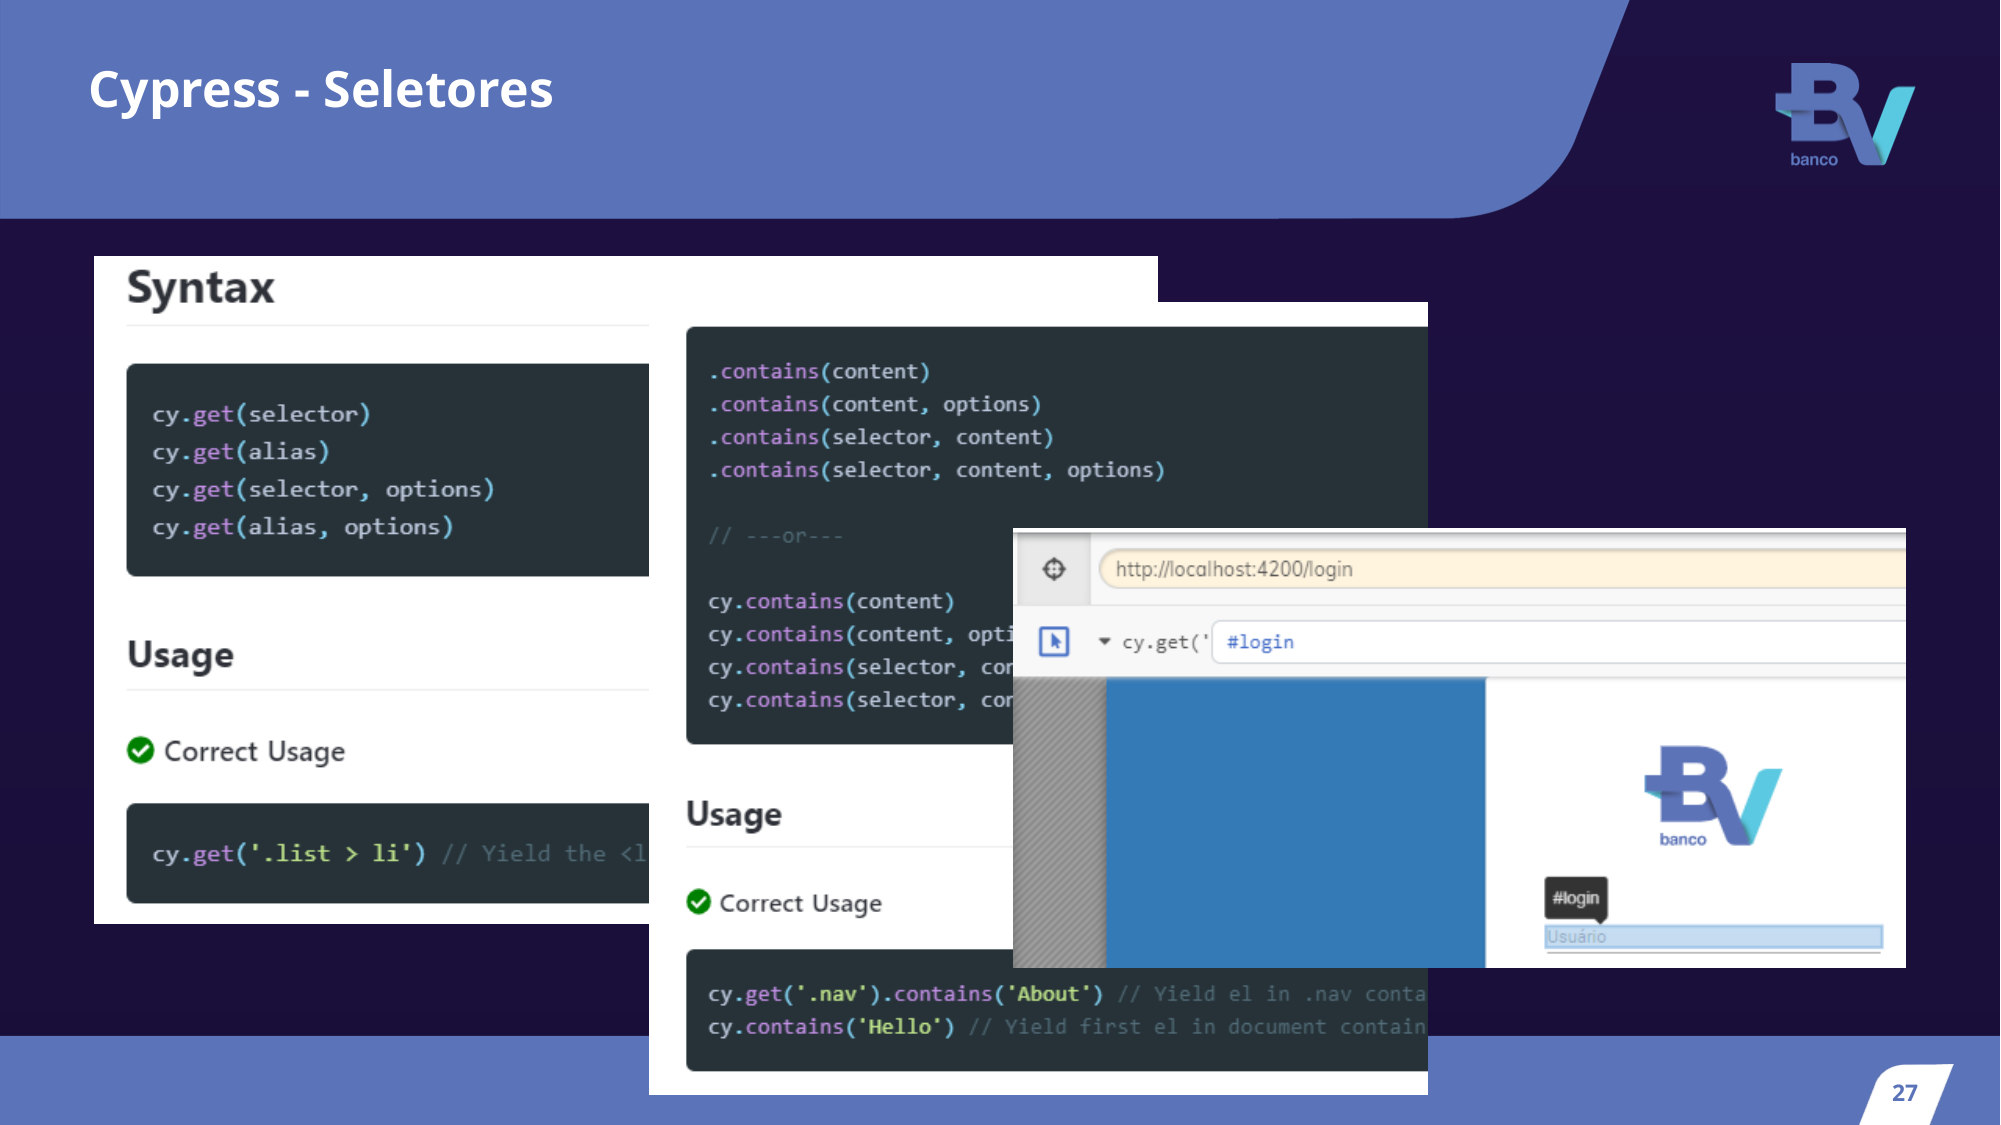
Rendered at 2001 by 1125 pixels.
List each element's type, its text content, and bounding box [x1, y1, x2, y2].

title Cypress - Seletores [89, 56, 1382, 128]
picture [0, 0, 1653, 253]
slide_number 27 [1857, 1064, 1954, 1125]
picture [94, 256, 1906, 1095]
picture [1775, 63, 1916, 166]
